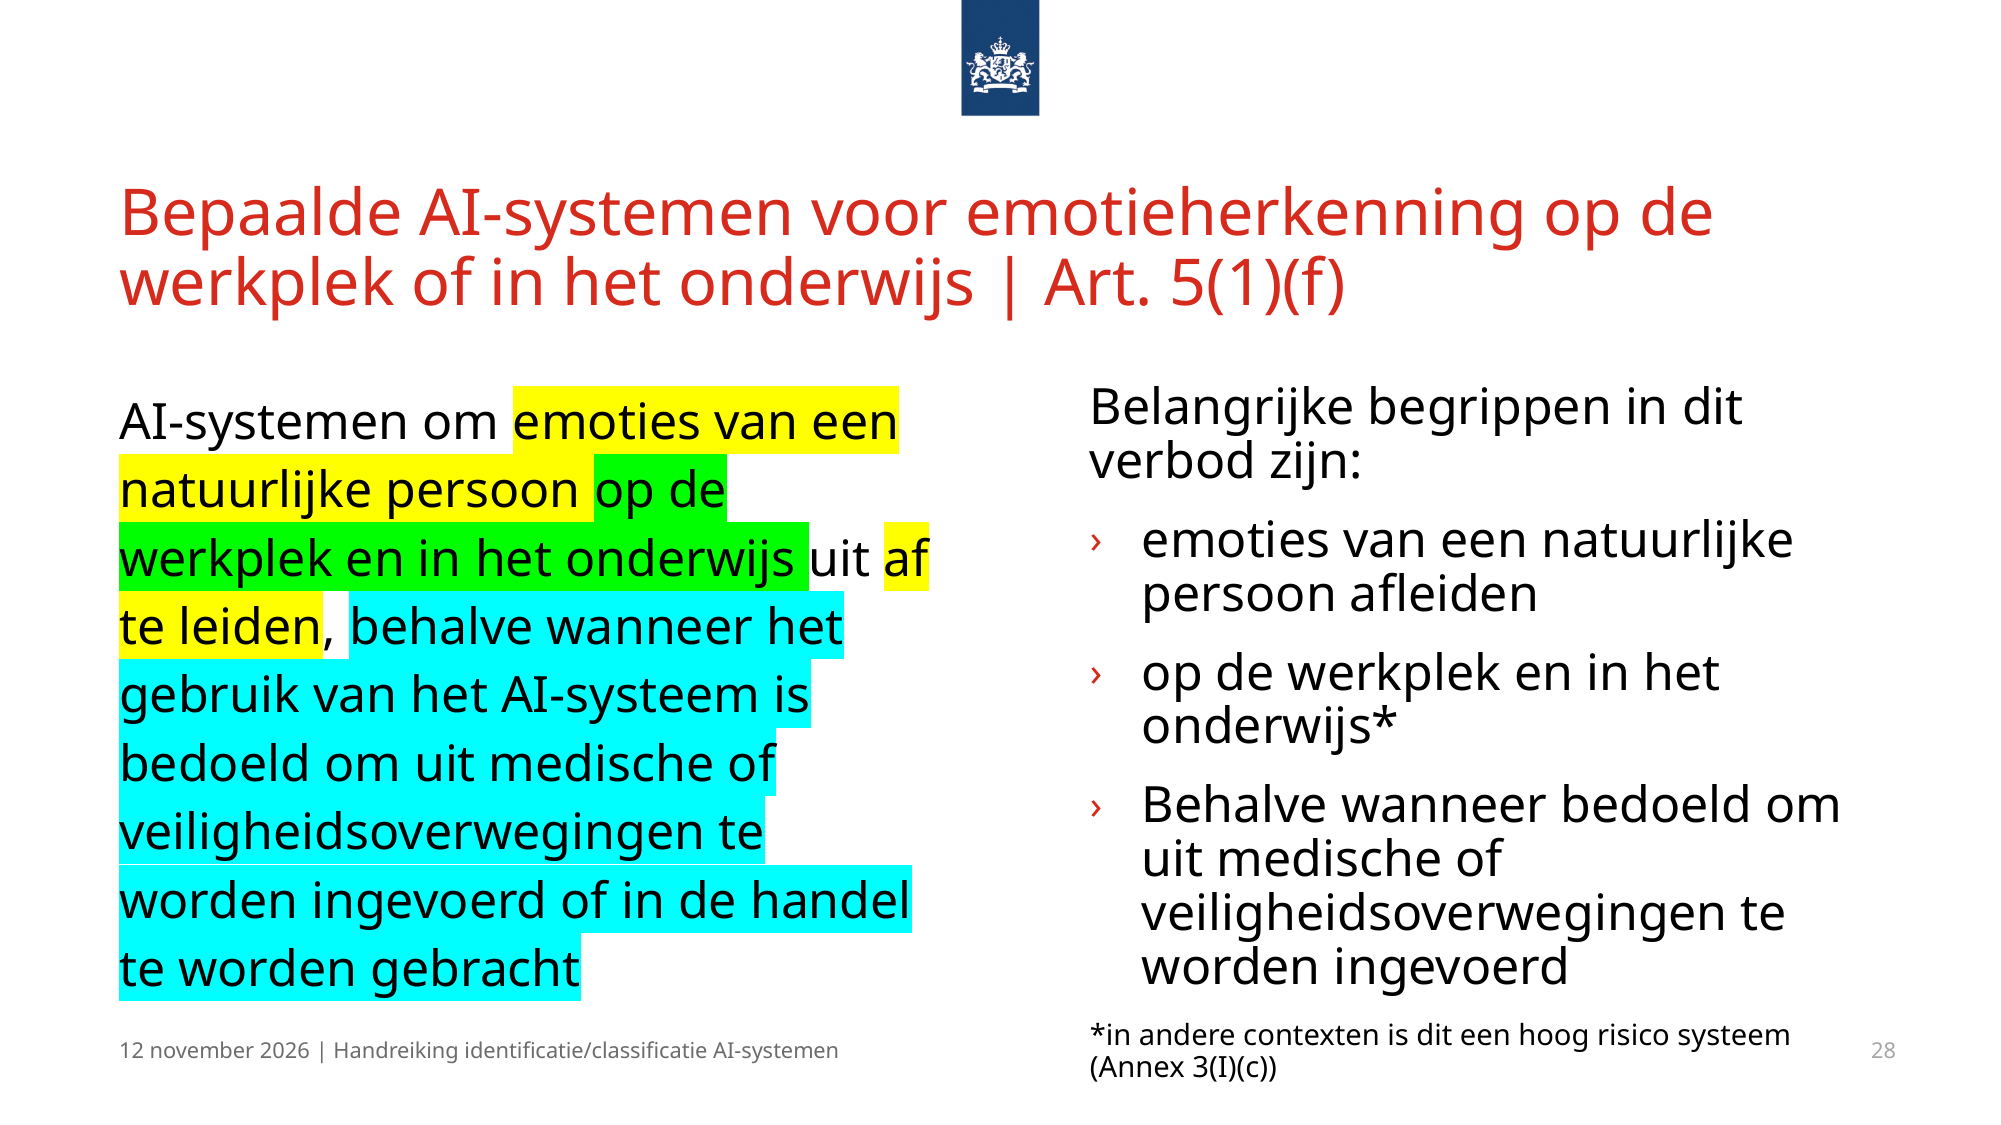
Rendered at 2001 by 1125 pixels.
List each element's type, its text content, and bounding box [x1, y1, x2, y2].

list AI-systemen om emoties van een natuurlijke persoon op de werkplek en in het onderwijs uit af te leiden, behalve wanneer het gebruik van het AI-systeem is bedoeld om uit medische of veiligheidsoverwegingen te worden ingevoerd of in de handel te worden gebracht [104, 373, 962, 1021]
list Belangrijke begrippen in dit verbod zijn: emoties van een natuurlijke persoon afleiden op de werkplek en in het onderwijs* Behalve wanneer bedoeld om uit medische of veiligheidsoverwegingen te worden ingevoerd *in andere contexten is dit een hoog risico systeem (Annex 3(I)(c)) [1074, 373, 1896, 1020]
picture [0, 0, 2000, 174]
slide_number 28 [1074, 1020, 1897, 1074]
title Bepaalde AI-systemen voor emotieherkenning op de werkplek of in het onderwijs | Art. 5(1)(f) [104, 172, 1897, 329]
footer 13 december 2024 | Handreiking identificatie/classificatie AI-systemen [104, 1020, 925, 1074]
